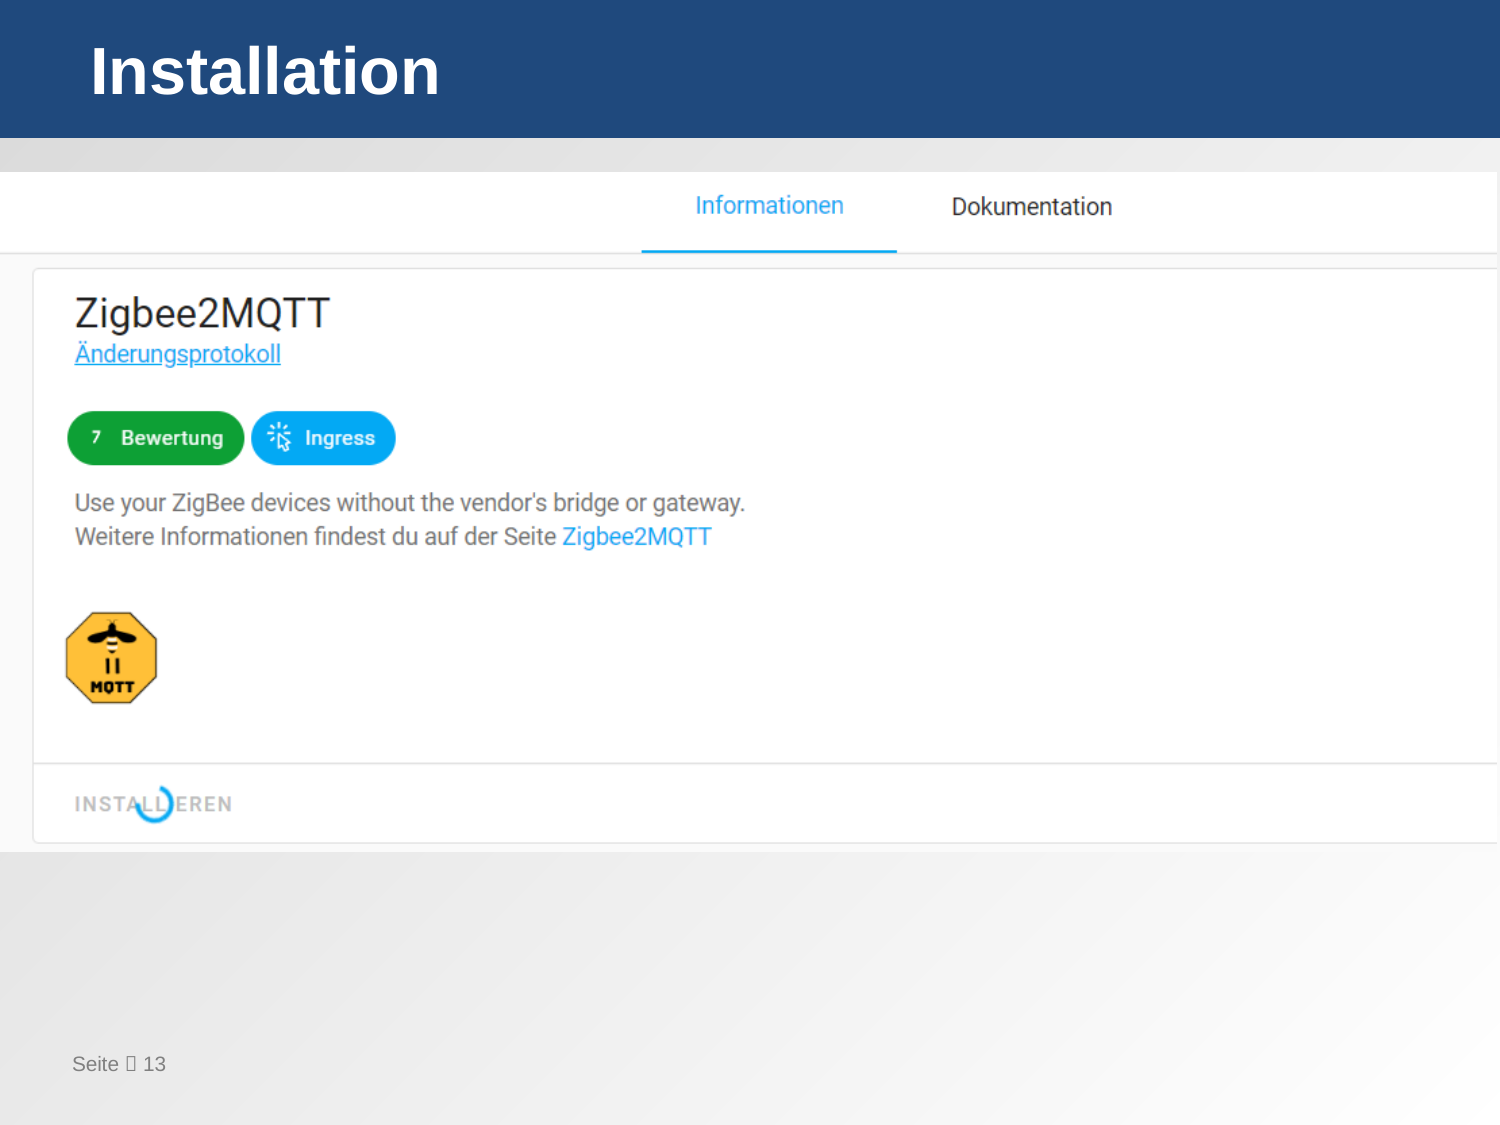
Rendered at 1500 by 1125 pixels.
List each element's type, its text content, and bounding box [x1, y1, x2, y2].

title Installation [75, 20, 1425, 171]
picture [0, 172, 1497, 852]
